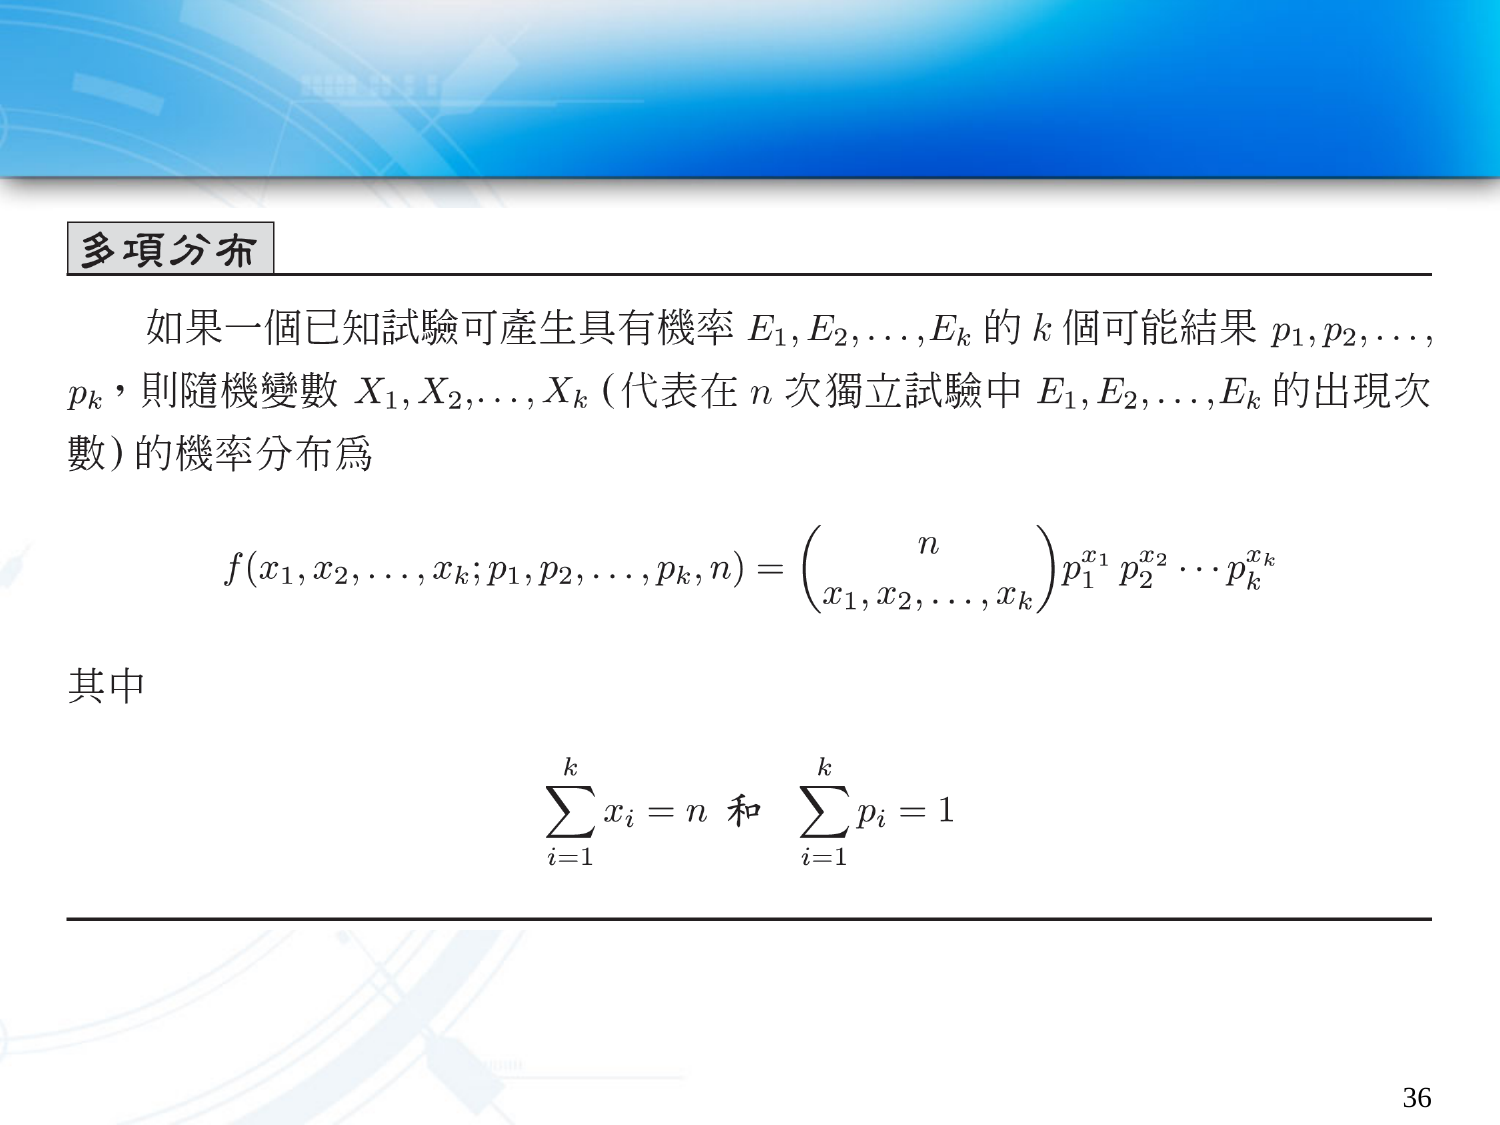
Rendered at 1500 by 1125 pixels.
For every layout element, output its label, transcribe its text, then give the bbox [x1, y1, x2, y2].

picture [0, 0, 1500, 1125]
slide_number 36 [1134, 1070, 1448, 1125]
